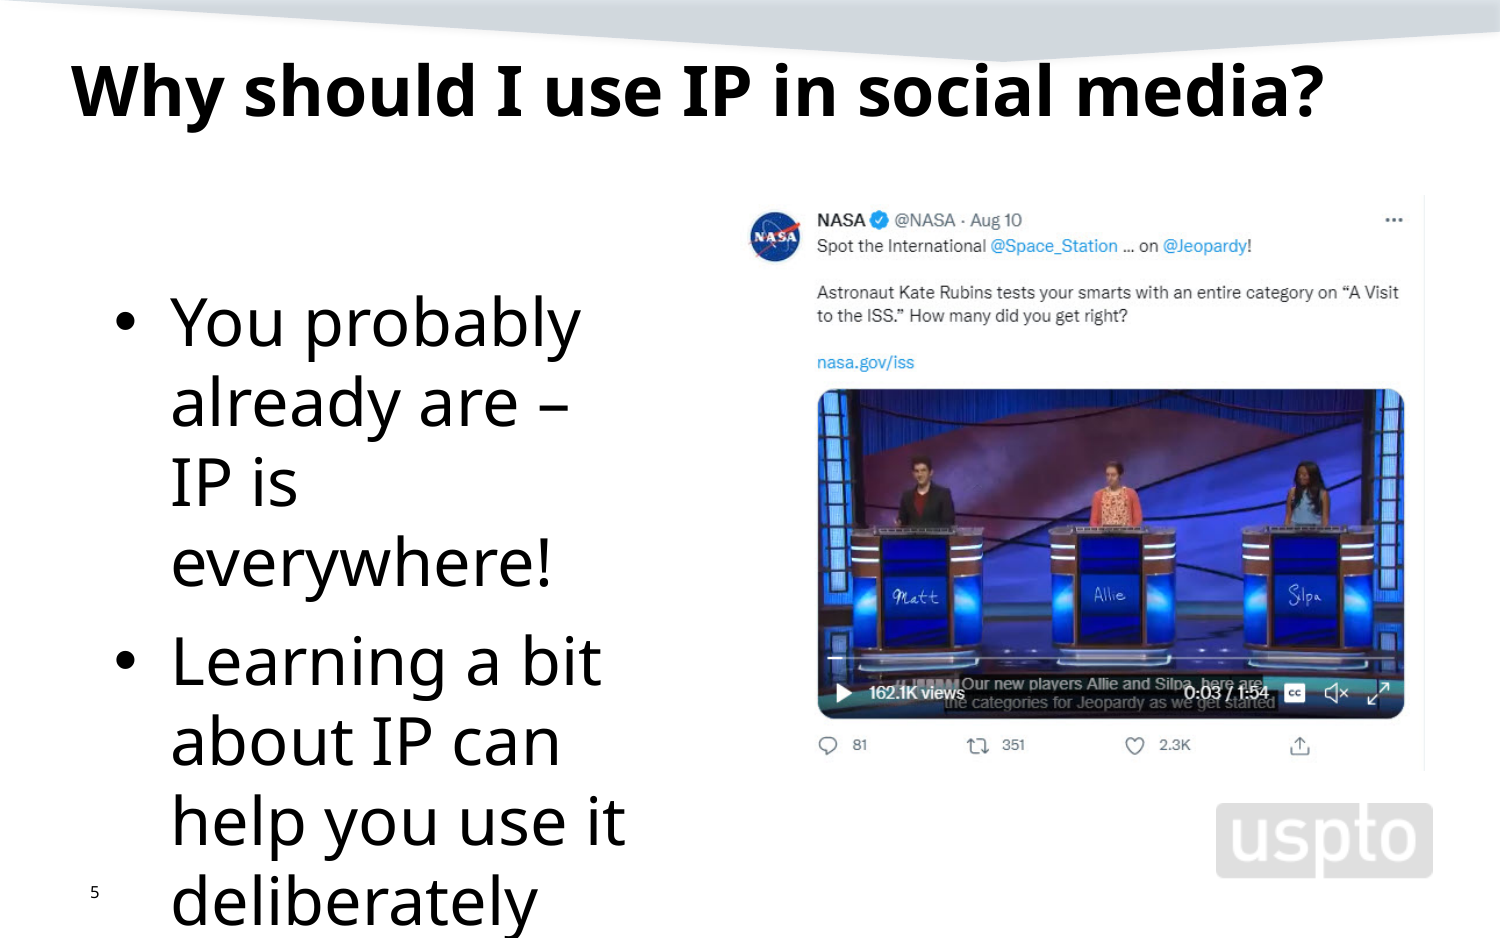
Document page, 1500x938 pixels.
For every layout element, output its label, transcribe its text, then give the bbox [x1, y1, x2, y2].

list You probably already are – IP is everywhere! Learning a bit about IP can help you use it deliberately [99, 272, 651, 894]
title Why should I use IP in social media? [56, 39, 1407, 196]
picture [731, 195, 1426, 771]
picture [1216, 803, 1433, 880]
slide_number 5 [75, 868, 413, 919]
